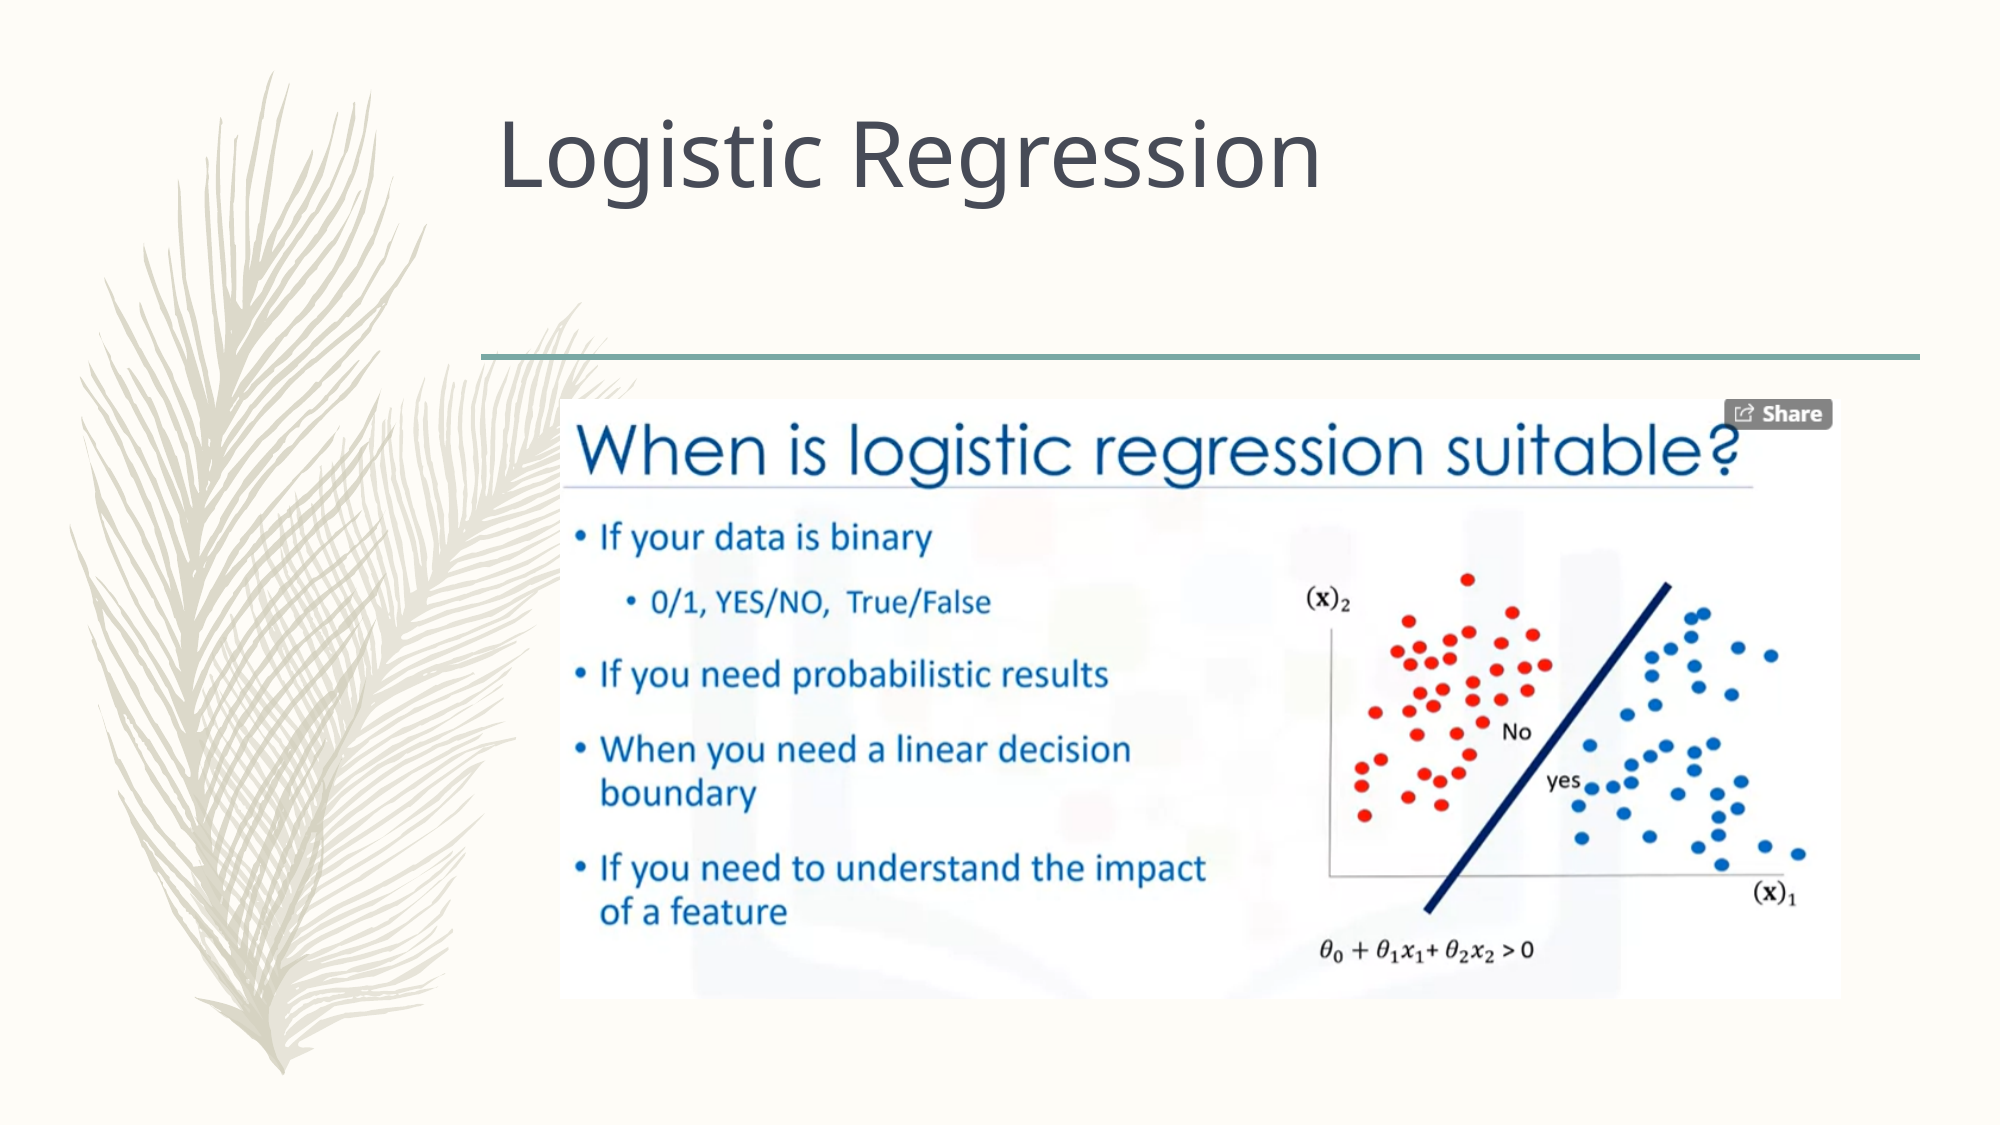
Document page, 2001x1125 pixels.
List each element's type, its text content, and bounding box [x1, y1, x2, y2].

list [560, 399, 1841, 1000]
title Logistic Regression [481, 93, 1920, 350]
